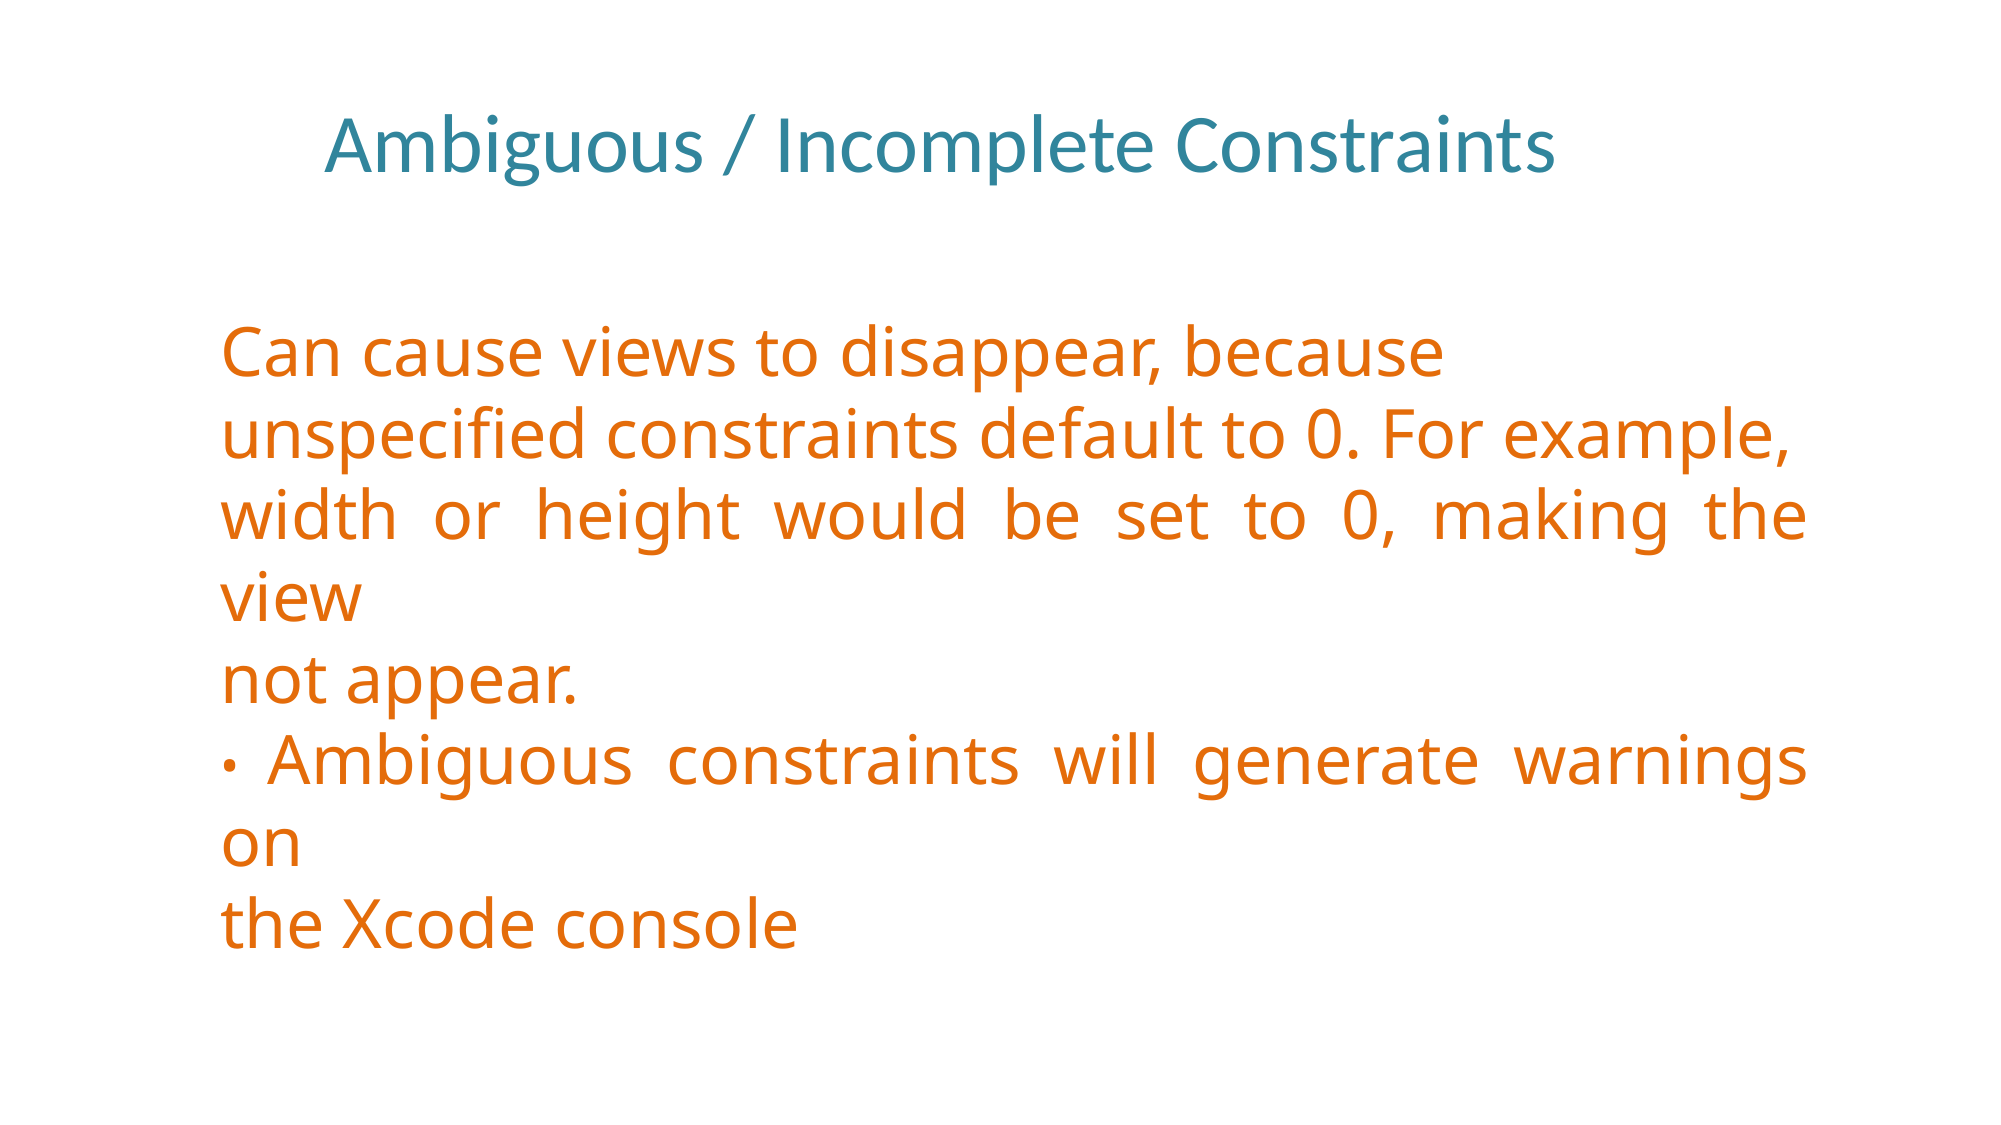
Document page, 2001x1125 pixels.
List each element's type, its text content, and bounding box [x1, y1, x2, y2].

text_box Ambiguous / Incomplete Constraints [324, 0, 1675, 281]
text_box Can cause views to disappear, because unspecified constraints default to 0. For example, width or height would be set to 0, making the view not appear. • Ambiguous constraints will generate warnings on the Xcode console [206, 302, 1822, 932]
